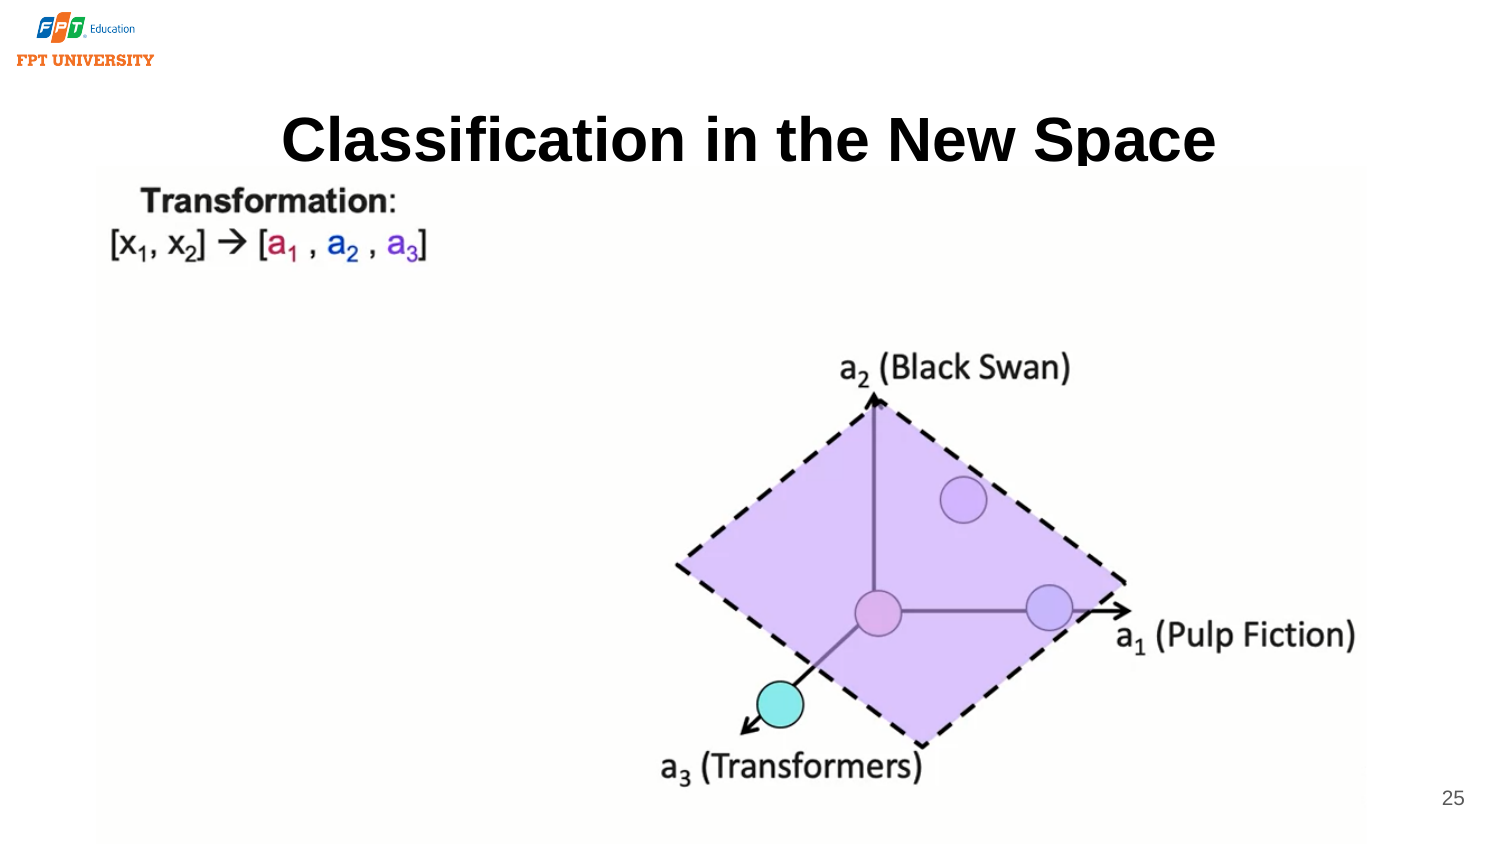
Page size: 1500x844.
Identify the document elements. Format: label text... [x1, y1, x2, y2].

slide_number 25 [1389, 764, 1480, 830]
picture [95, 166, 1367, 844]
picture [11, 1, 160, 77]
title Classification in the New Space [51, 72, 1449, 167]
